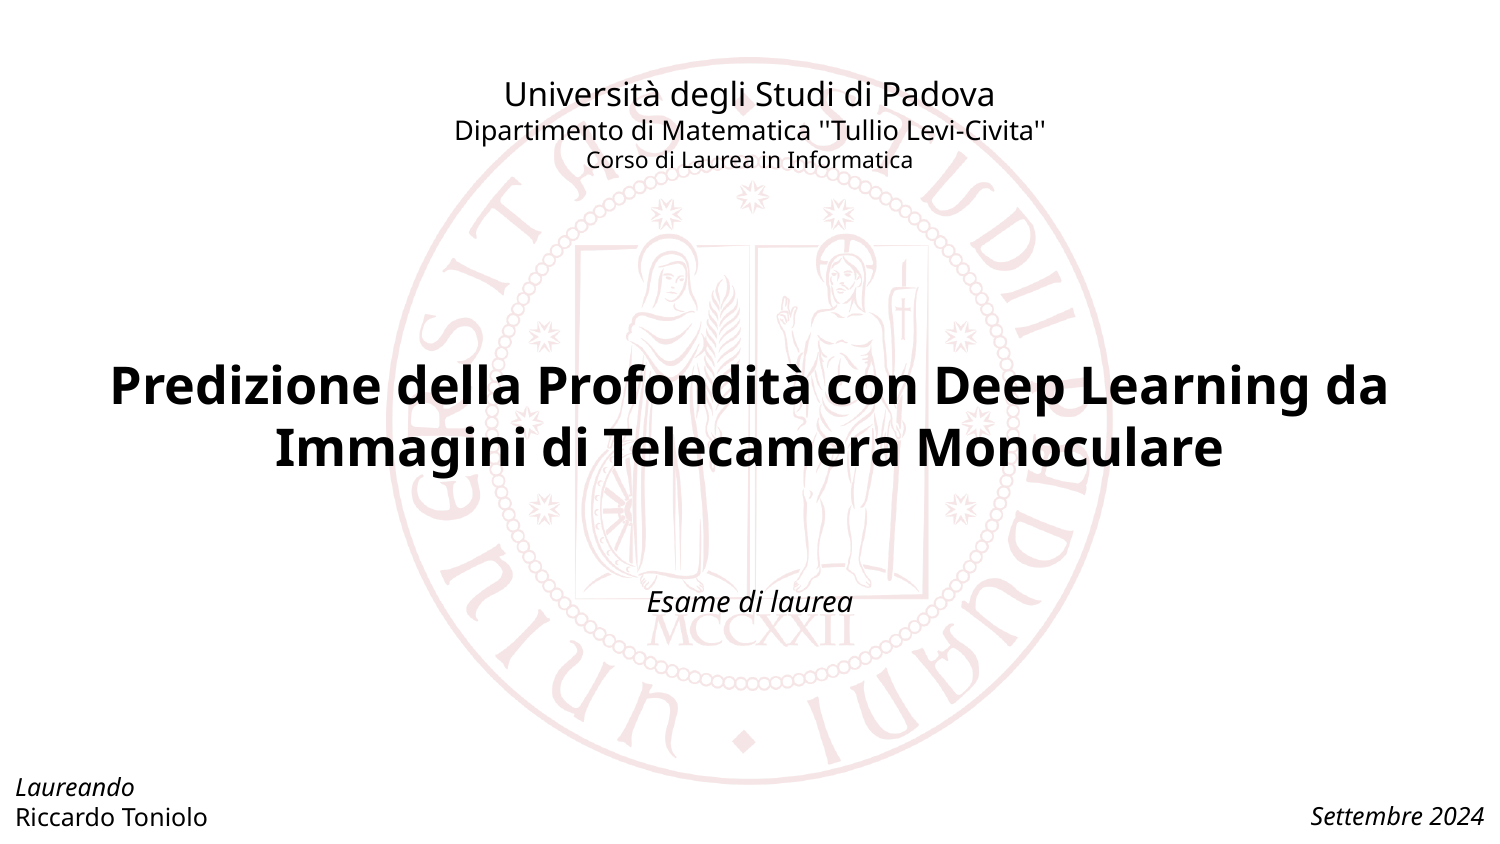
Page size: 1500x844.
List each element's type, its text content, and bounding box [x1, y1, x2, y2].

text_box Settembre 2024 [1261, 785, 1500, 844]
picture [385, 57, 1115, 786]
text_box Predizione della Profondità con Deep Learning da Immagini di Telecamera Monoculare [1118, 337, 1406, 507]
text_box Laureando Riccardo Toniolo [0, 756, 252, 844]
text_box Predizione della Profondità con Deep Learning da Immagini di Telecamera Monoculare [94, 337, 380, 507]
